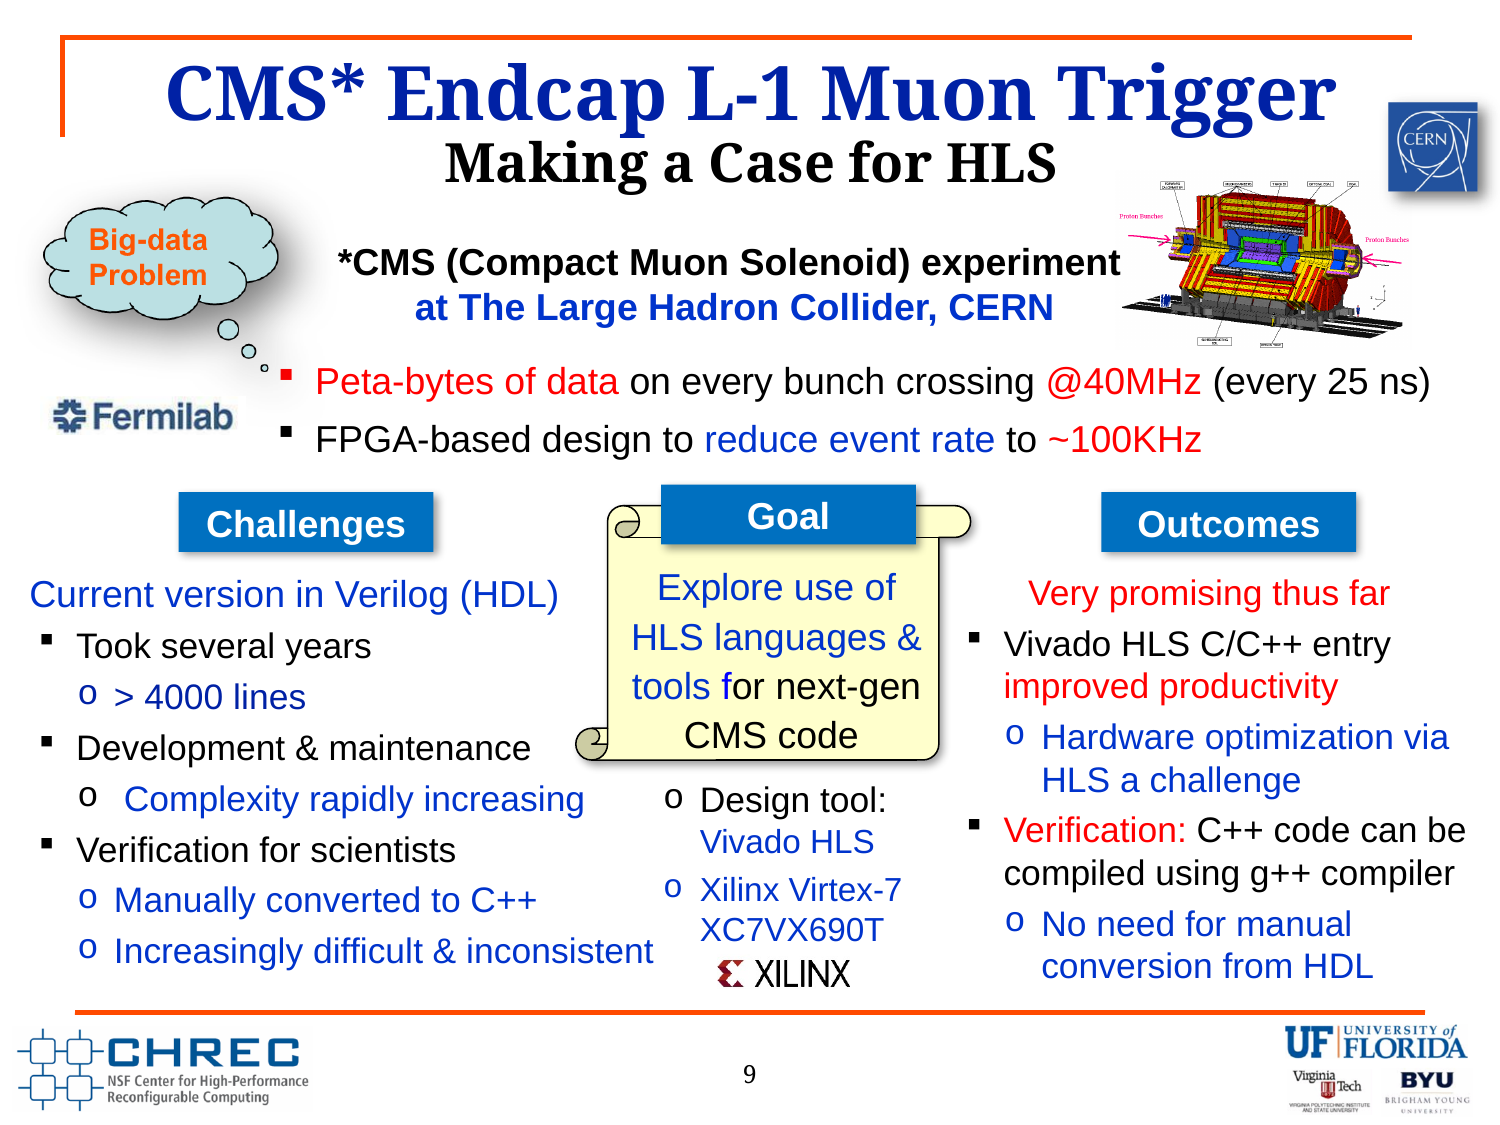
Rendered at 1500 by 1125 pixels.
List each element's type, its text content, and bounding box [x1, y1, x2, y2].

picture [12, 1026, 313, 1112]
text_box Design tool: Vivado HLS Xilinx Virtex-7 XC7VX690T [646, 770, 932, 968]
title CMS* Endcap L-1 Muon Trigger Making a Case for HLS [60, 37, 1443, 220]
picture [40, 395, 247, 435]
picture [1280, 1021, 1476, 1117]
text_box Challenges [178, 492, 434, 552]
picture [716, 954, 851, 989]
picture [42, 195, 279, 373]
text_box Current version in Verilog (HDL) Took several years > 4000 lines Development & maintenance Complexity rapidly increasing Verification for scientists Manually converted to C++ Increasingly difficult & inconsistent [14, 562, 675, 996]
text_box Very promising thus far Vivado HLS C/C++ entry improved productivity Hardware optimization via HLS a challenge Verification: C++ code can be compiled using g++ compiler No need for manual conversion from HDL [932, 562, 1487, 996]
text_box *CMS (Compact Muon Solenoid) experiment at The Large Hadron Collider, CERN [326, 230, 1110, 336]
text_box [575, 483, 971, 761]
slide_number 9 [599, 1024, 901, 1101]
text_box Peta-bytes of data on every bunch crossing @40MHz (every 25 ns) FPGA-based design to reduce event rate to ~100KHz [225, 349, 1464, 487]
text_box Outcomes [1101, 492, 1357, 552]
picture [1115, 87, 1500, 350]
